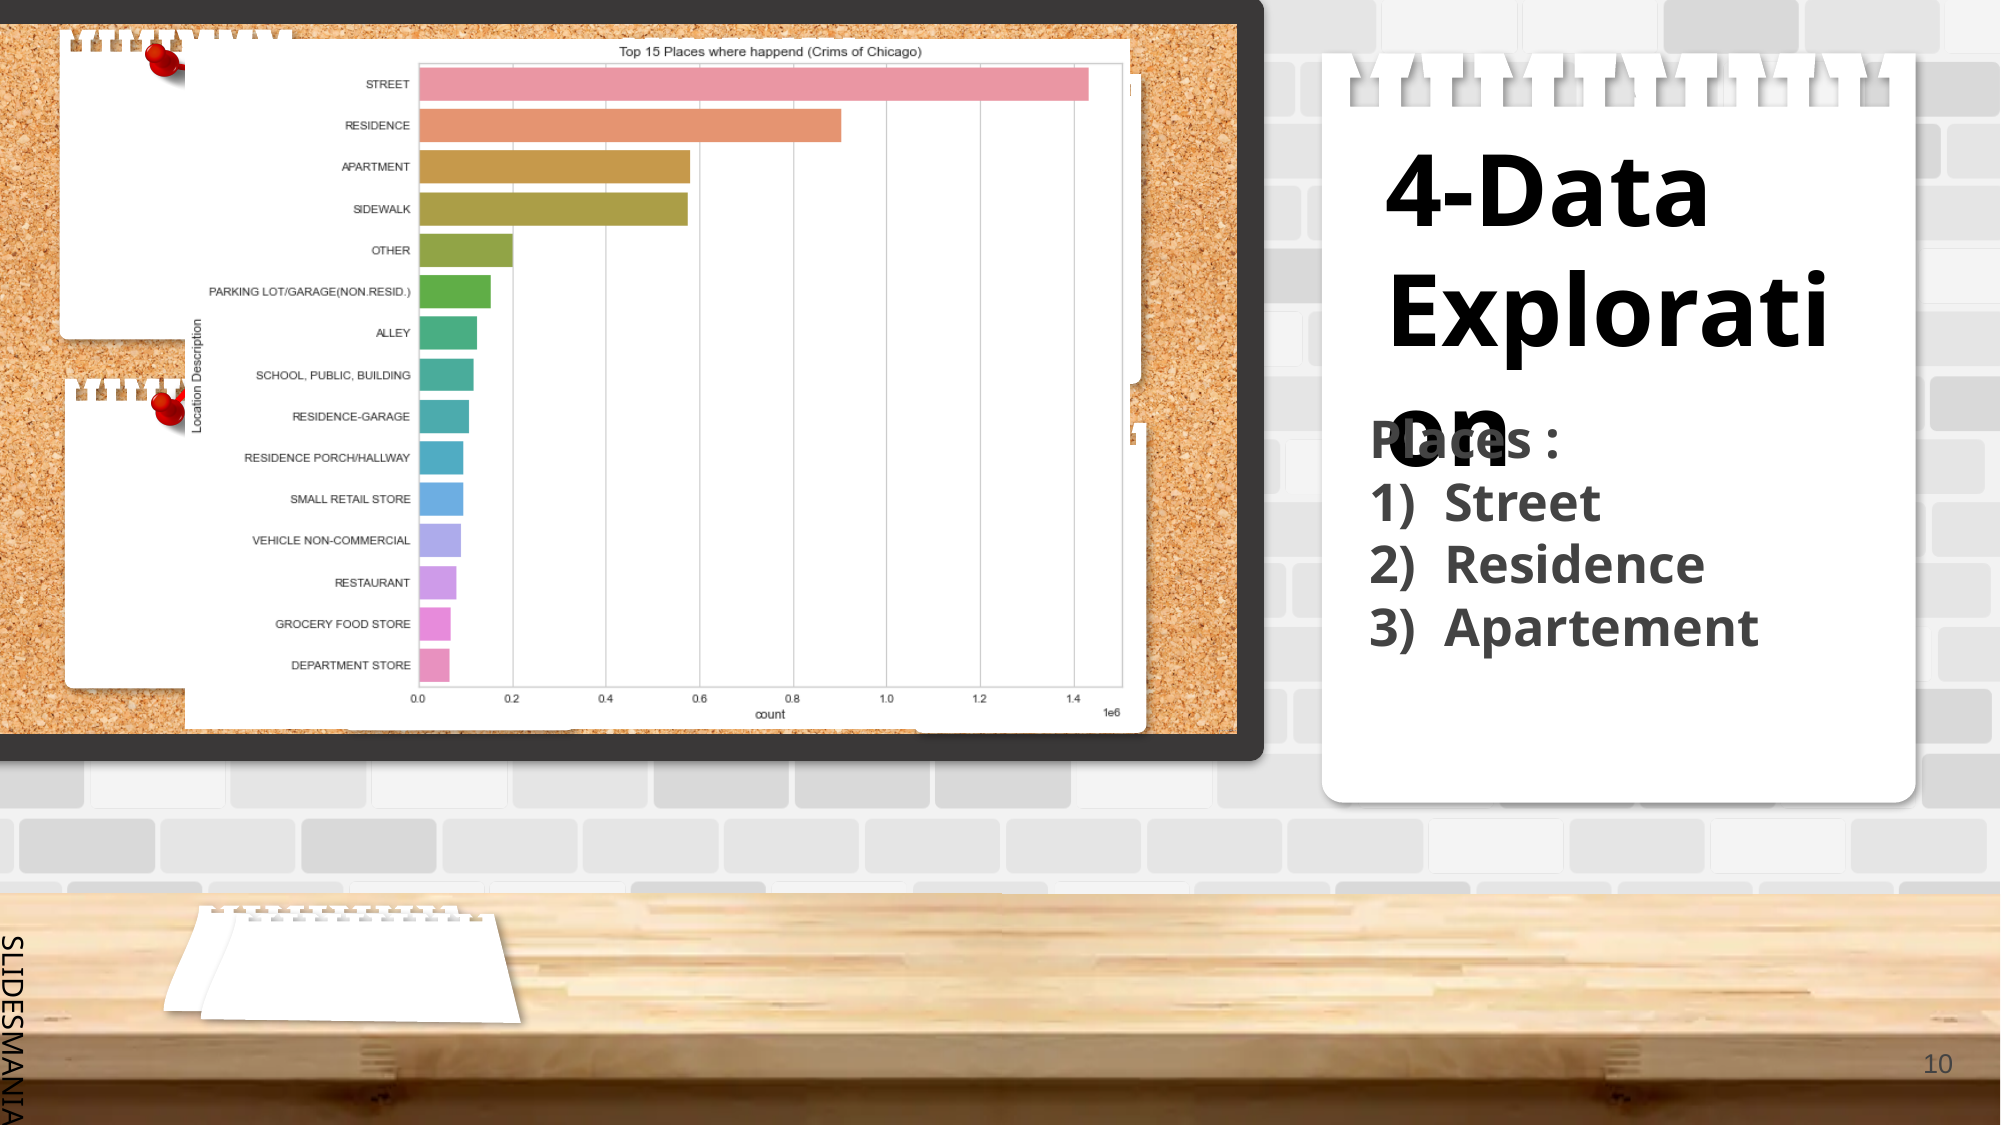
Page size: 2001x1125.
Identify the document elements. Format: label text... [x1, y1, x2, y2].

picture [0, 24, 1237, 734]
slide_number 10 [1853, 1019, 1974, 1106]
picture [0, 0, 2001, 1125]
title 4-Data Exploration [1365, 106, 1897, 386]
picture [11, 1114, 19, 1120]
text_box Places : Street Residence Apartement [1349, 386, 2000, 741]
